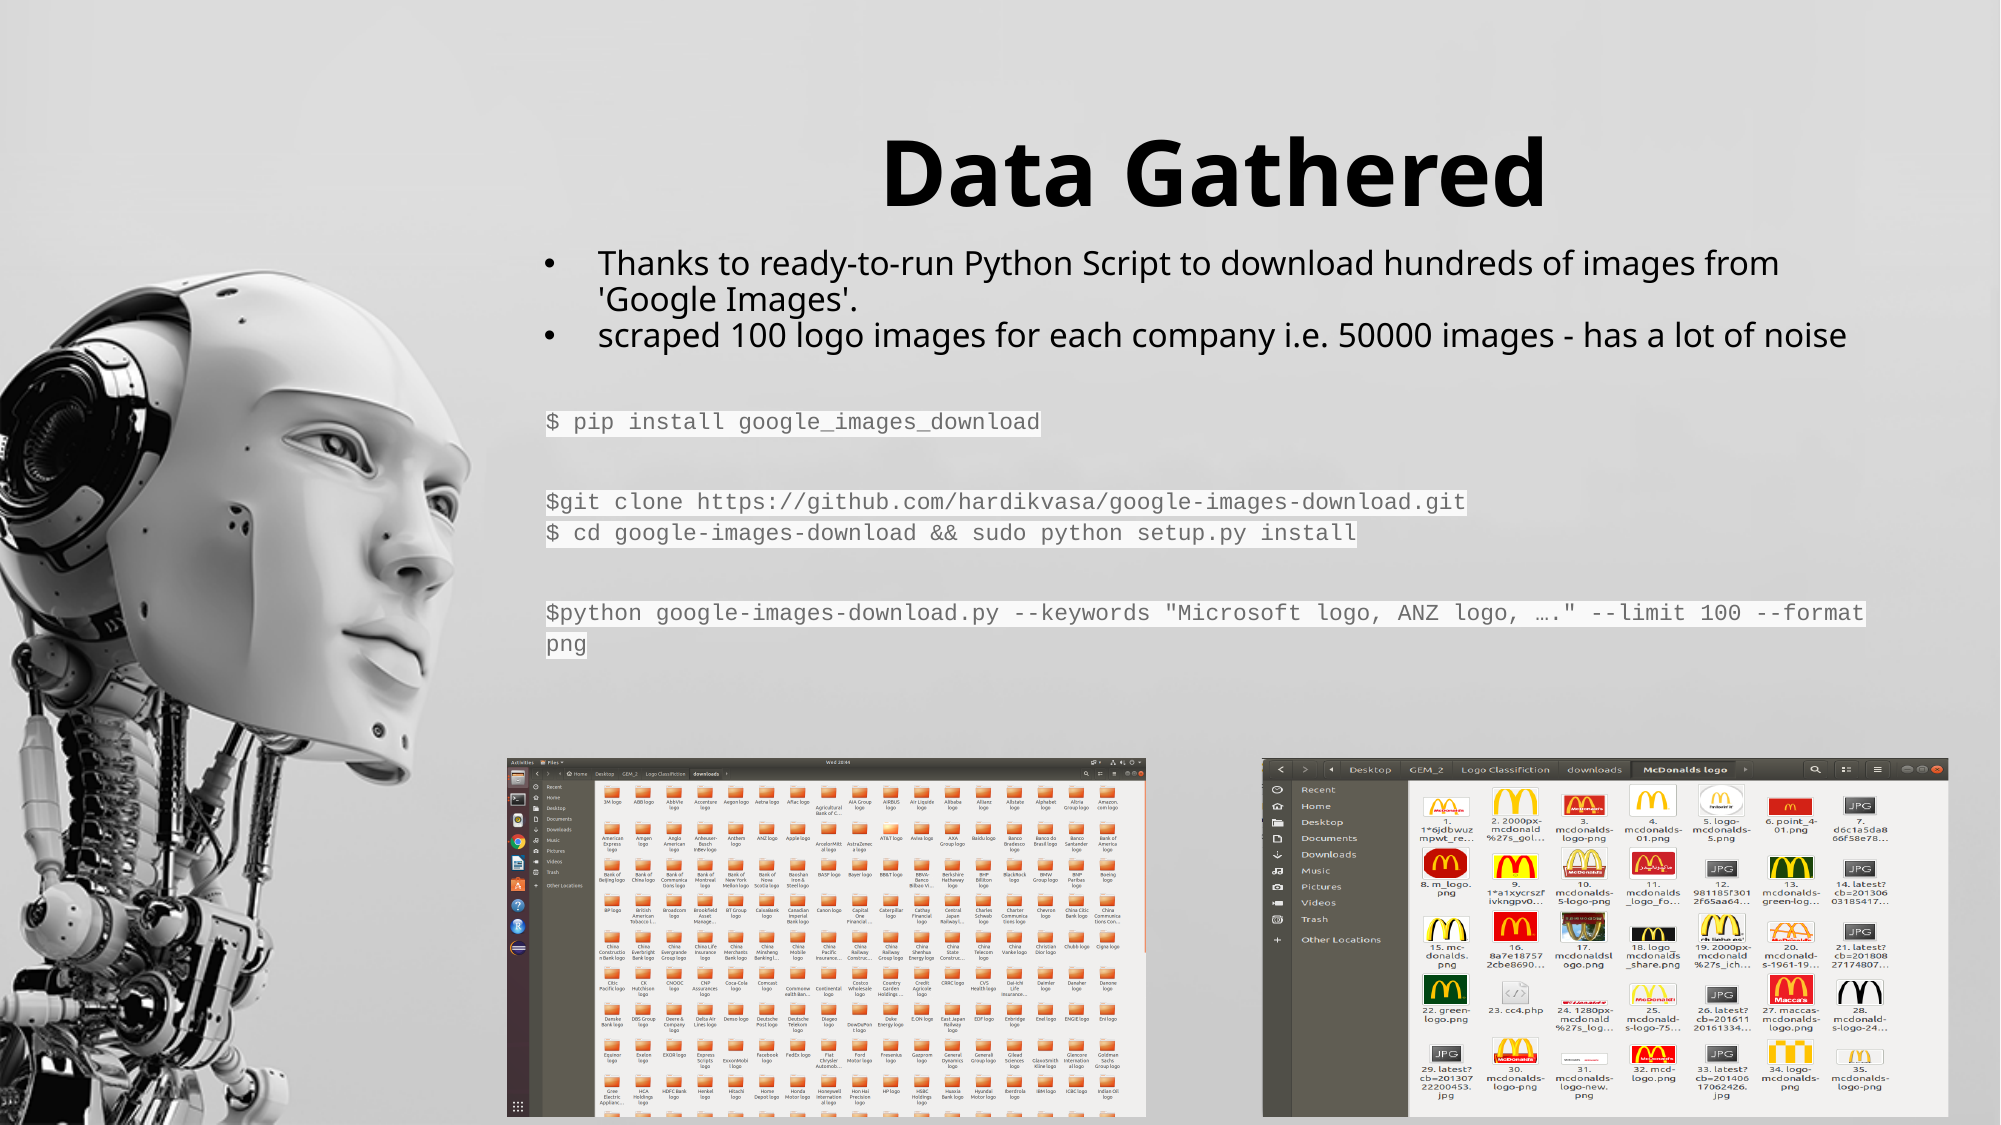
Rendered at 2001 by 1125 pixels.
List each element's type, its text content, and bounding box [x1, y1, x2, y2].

title Data Gathered [507, 68, 1923, 239]
list Thanks to ready-to-run Python Script to download hundreds of images from 'Google Images'. scraped 100 logo images for each company i.e. 50000 images - has a lot of noise $ pip install google_images_download $git clone https://github.com/hardikvasa/google-images-download.git $ cd google-images-download && sudo python setup.py install $python google-images-download.py --keywords "Microsoft logo, ANZ logo, …." --limit 100 --format png [507, 239, 1923, 834]
picture [0, 0, 2001, 1125]
